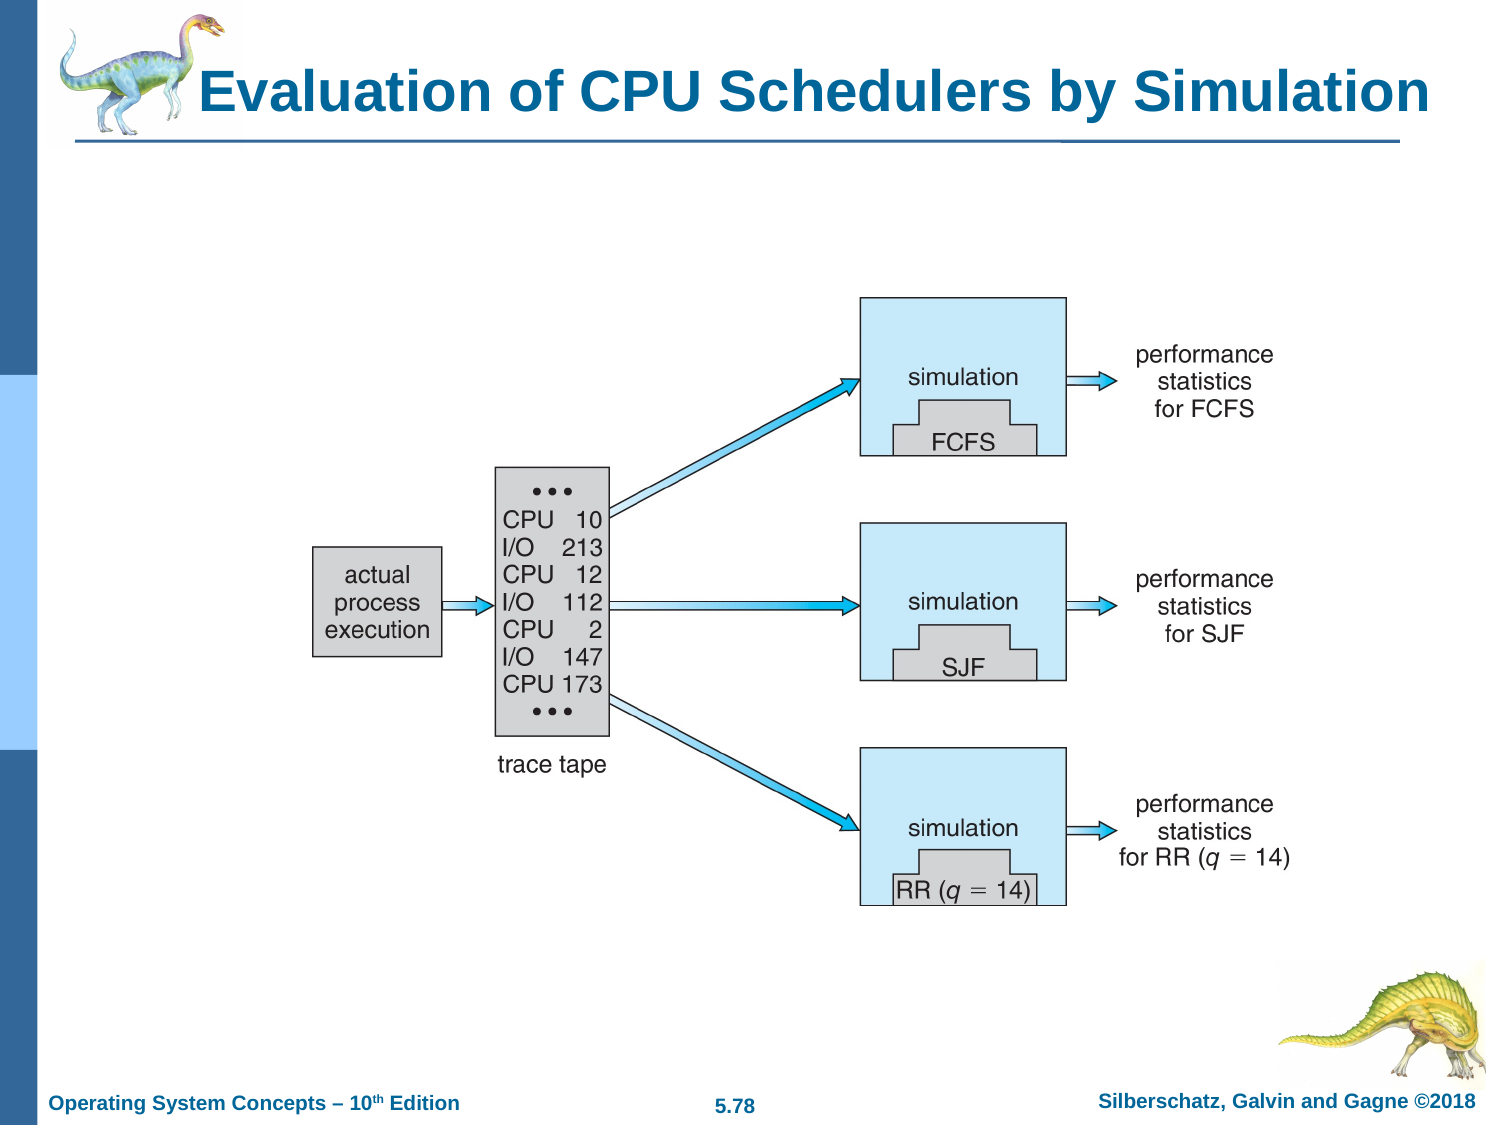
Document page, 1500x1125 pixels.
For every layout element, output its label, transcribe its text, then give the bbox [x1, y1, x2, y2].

title Evaluation of CPU Schedulers by Simulation [171, 36, 1459, 132]
picture [46, 0, 243, 149]
picture [1275, 959, 1486, 1090]
picture [312, 296, 1290, 906]
